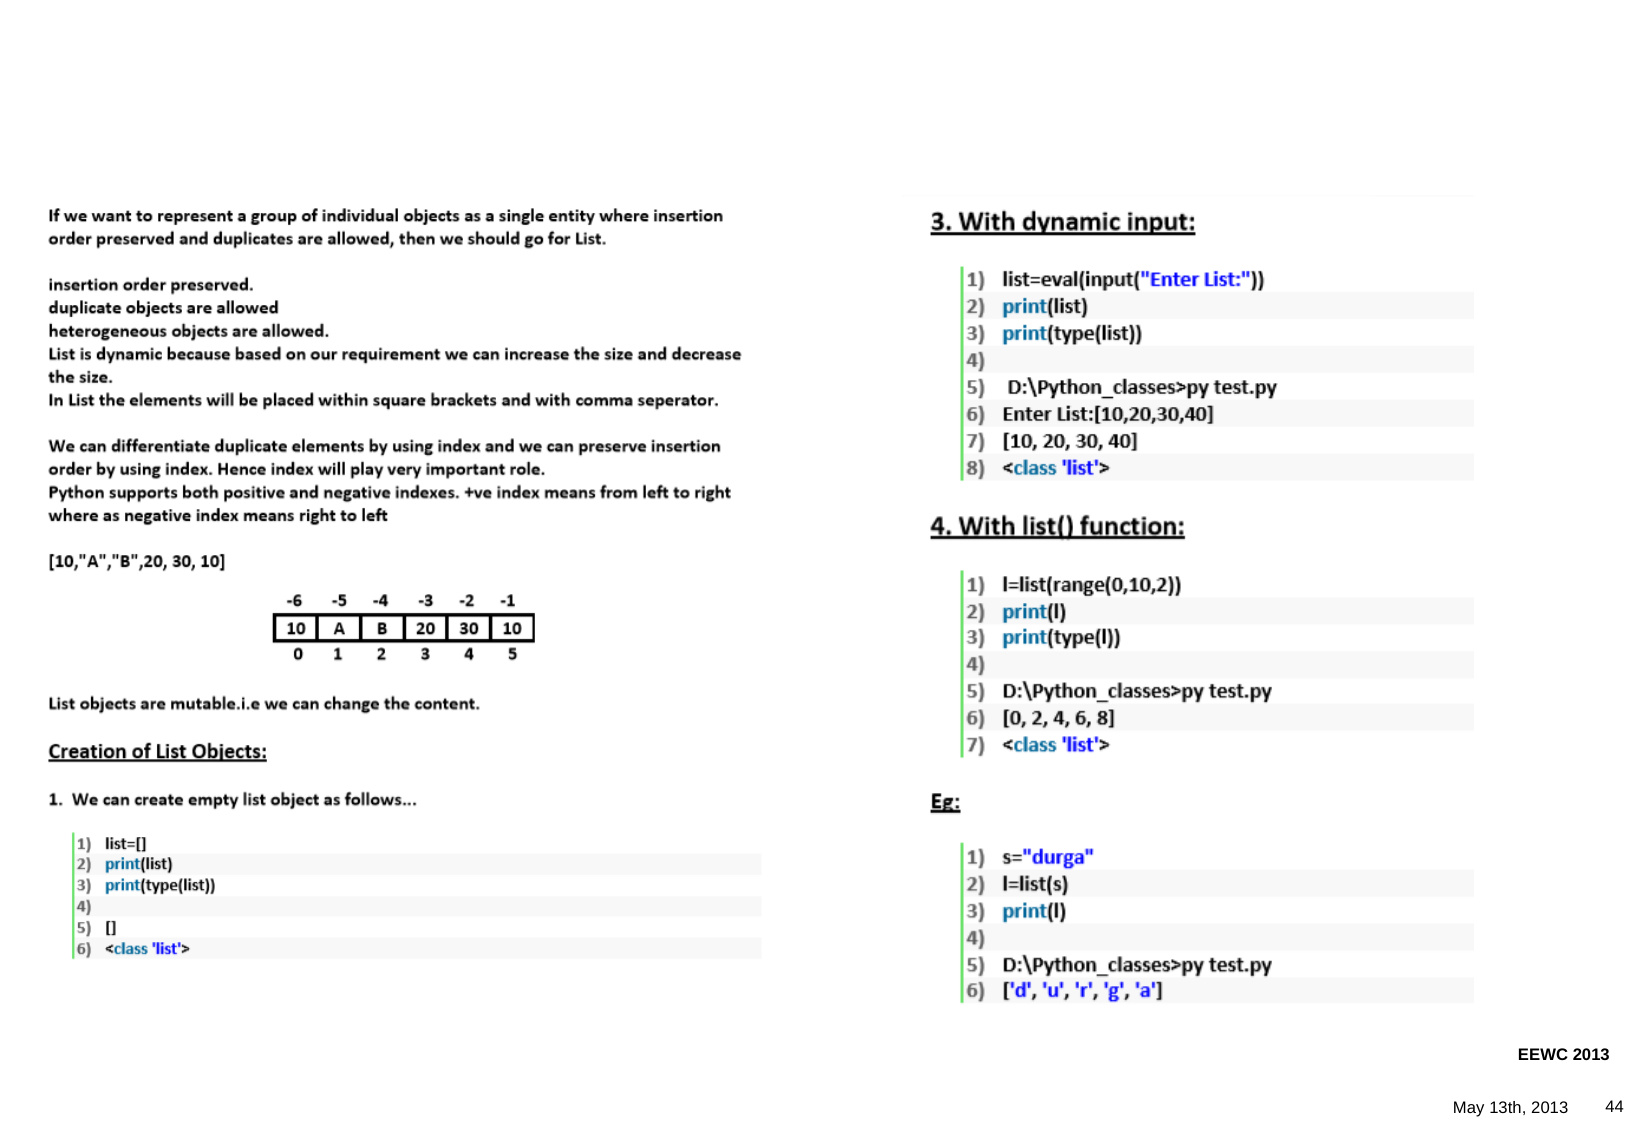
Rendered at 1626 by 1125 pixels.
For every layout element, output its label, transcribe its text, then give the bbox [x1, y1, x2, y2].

footer EEWC 2013 [1062, 1046, 1616, 1065]
slide_number 44 [1580, 1098, 1625, 1117]
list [32, 198, 791, 968]
picture [871, 194, 1475, 1021]
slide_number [1373, 1094, 1569, 1122]
